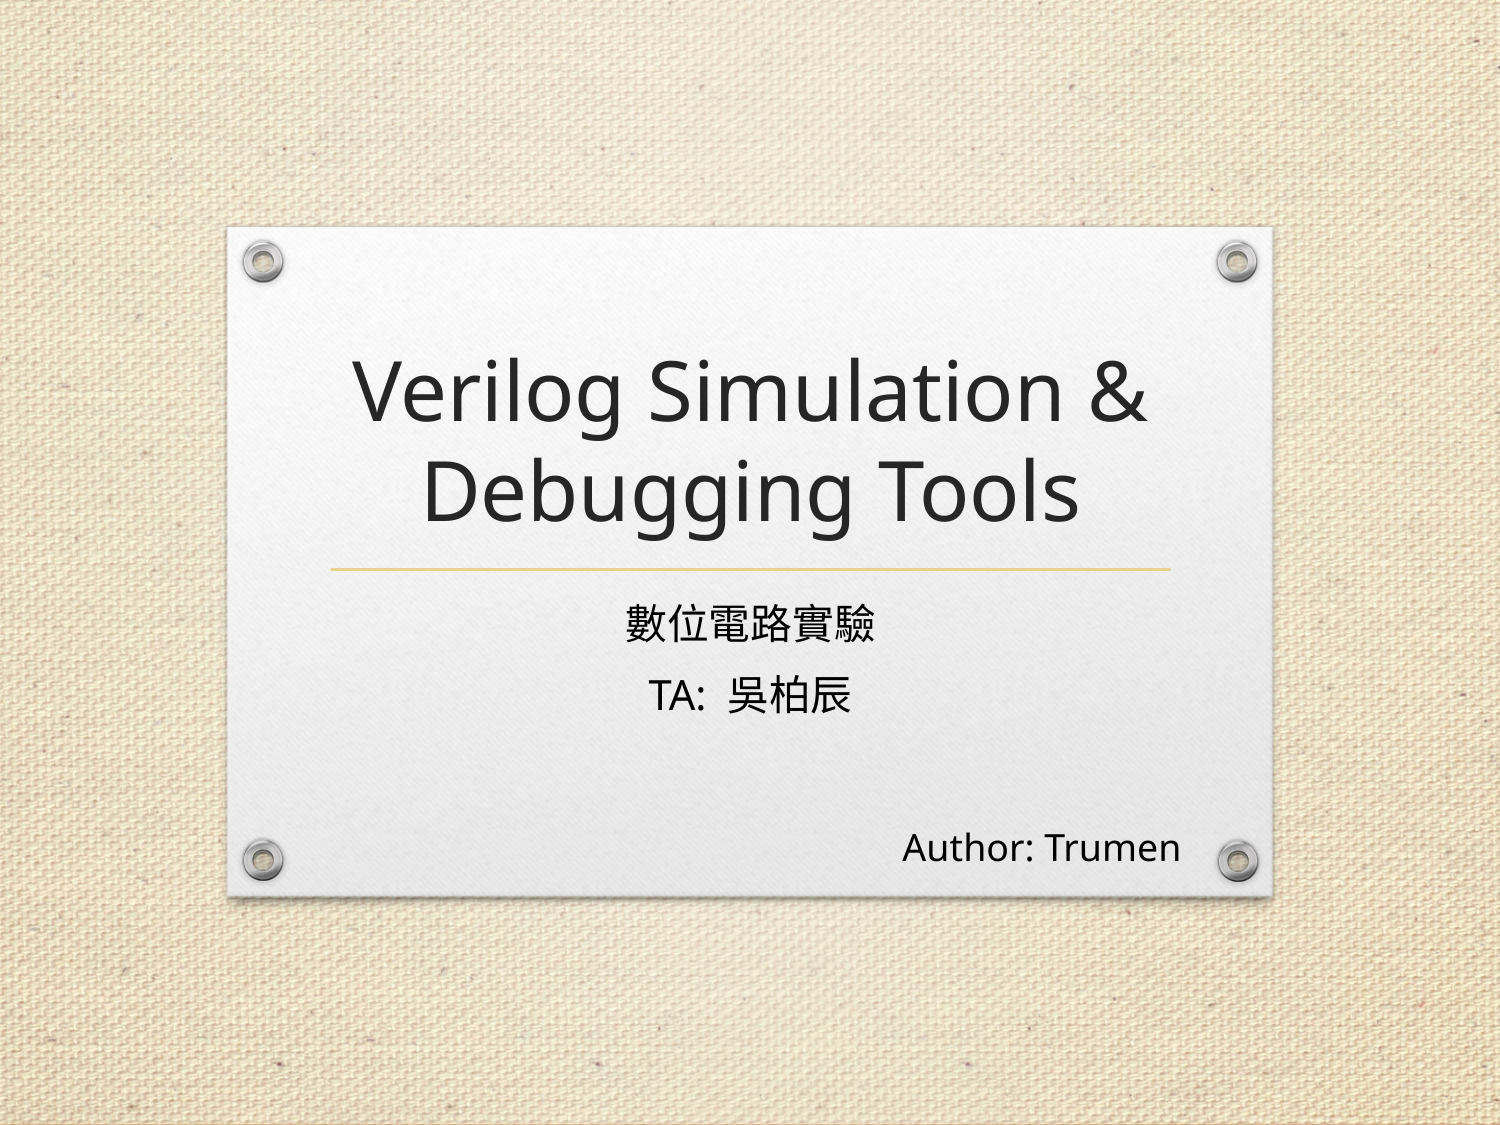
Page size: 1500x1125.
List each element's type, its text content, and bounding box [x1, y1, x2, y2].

picture [0, 0, 1500, 1125]
subtitle 數位電路實驗 TA: 吳柏辰 [315, 590, 1187, 817]
title Verilog Simulation & Debugging Tools [315, 297, 1187, 546]
text_box Author: Trumen [887, 816, 1197, 876]
